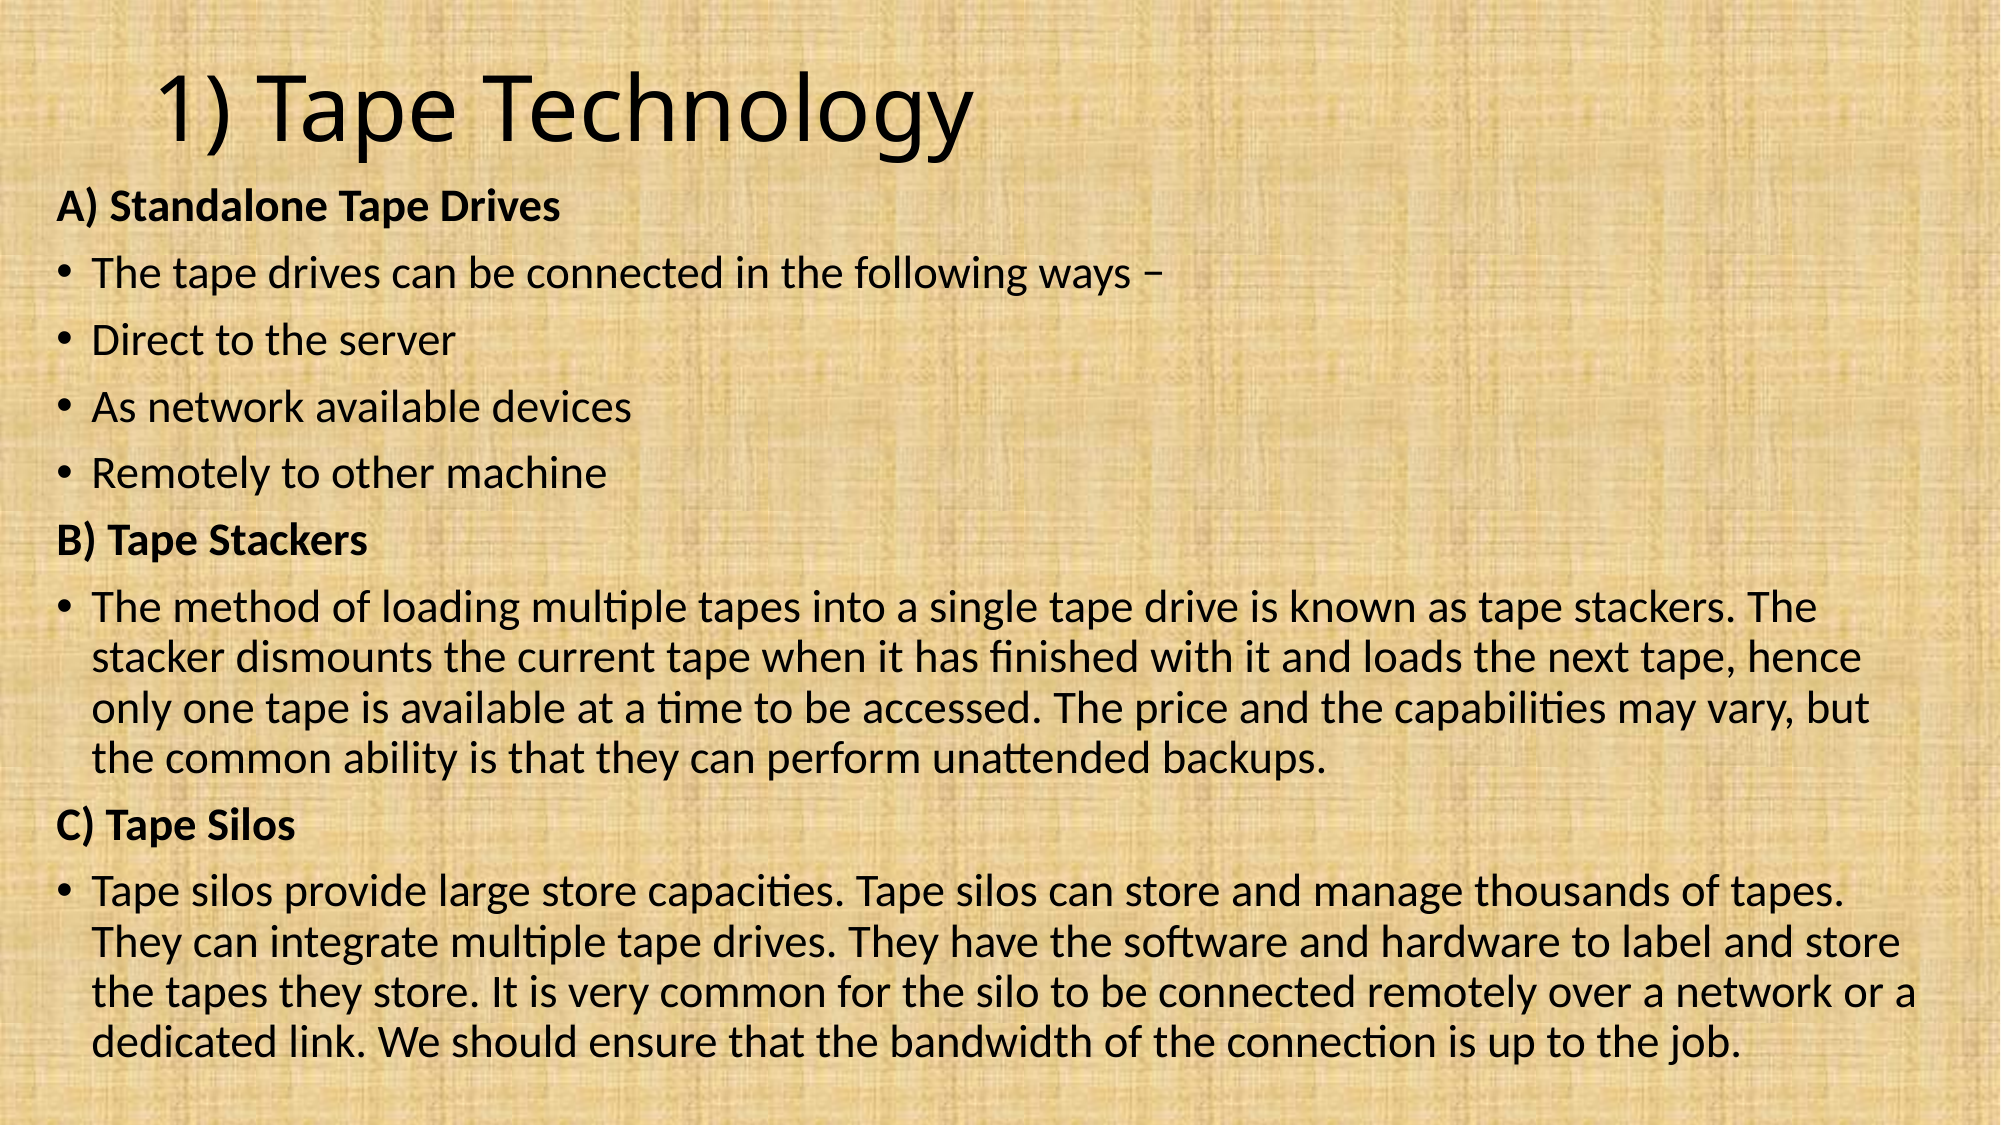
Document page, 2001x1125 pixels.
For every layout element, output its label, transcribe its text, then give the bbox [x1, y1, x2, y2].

list A) Standalone Tape Drives The tape drives can be connected in the following ways − Direct to the server As network available devices Remotely to other machine B) Tape Stackers The method of loading multiple tapes into a single tape drive is known as tape stackers. The stacker dismounts the current tape when it has finished with it and loads the next tape, hence only one tape is available at a time to be accessed. The price and the capabilities may vary, but the common ability is that they can perform unattended backups. C) Tape Silos Tape silos provide large store capacities. Tape silos can store and manage thousands of tapes. They can integrate multiple tape drives. They have the software and hardware to label and store the tapes they store. It is very common for the silo to be connected remotely over a network or a dedicated link. We should ensure that the bandwidth of the connection is up to the job. [41, 173, 1940, 1107]
picture [0, 0, 2001, 1125]
title 1) Tape Technology [137, 3, 1863, 173]
